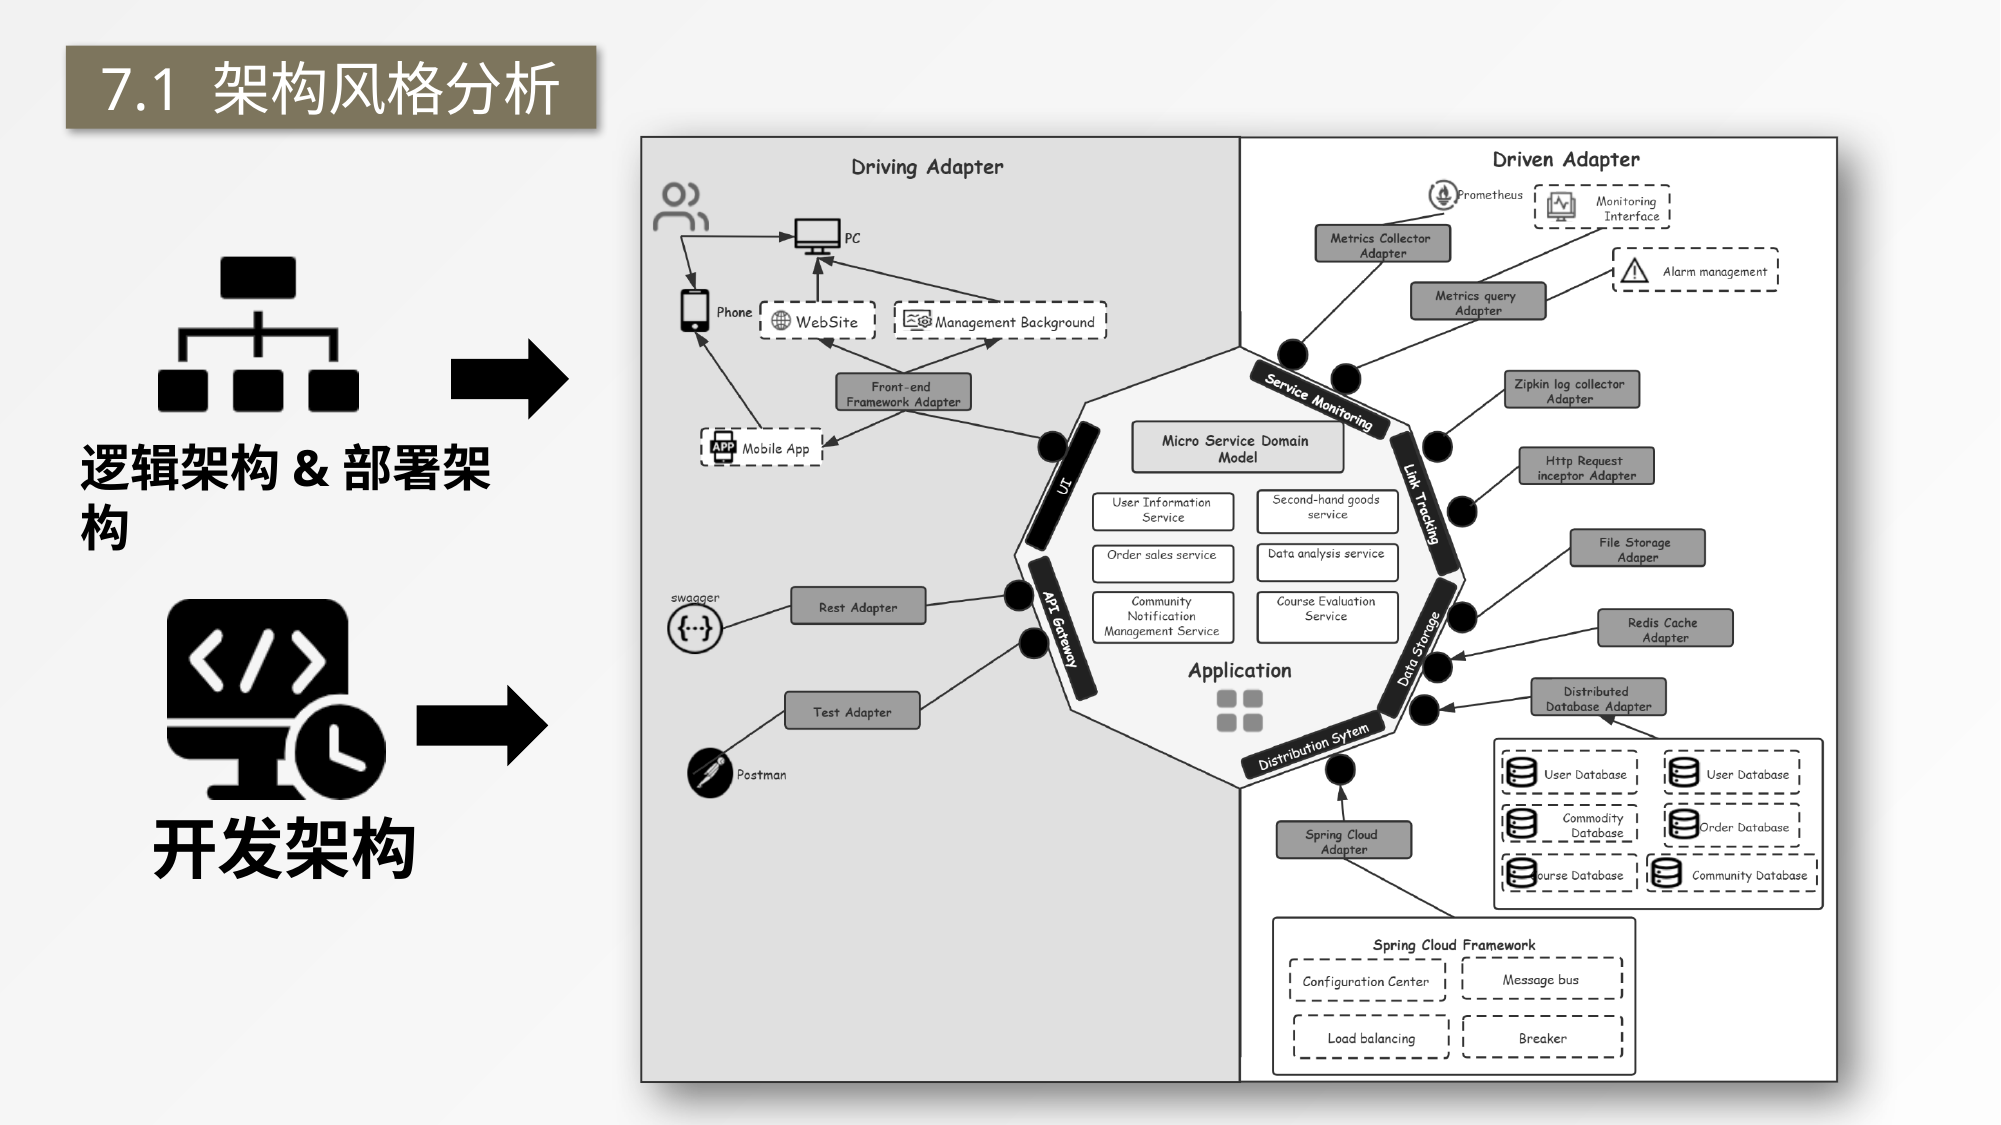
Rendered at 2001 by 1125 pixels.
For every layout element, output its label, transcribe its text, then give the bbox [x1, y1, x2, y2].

picture [167, 599, 386, 800]
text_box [65, 45, 597, 142]
picture [616, 93, 1862, 1106]
text_box 开发架构 [136, 799, 568, 895]
text_box 逻辑架构&部署架构 [65, 428, 547, 564]
text_box [451, 338, 570, 420]
picture [158, 235, 359, 436]
text_box [416, 684, 549, 767]
